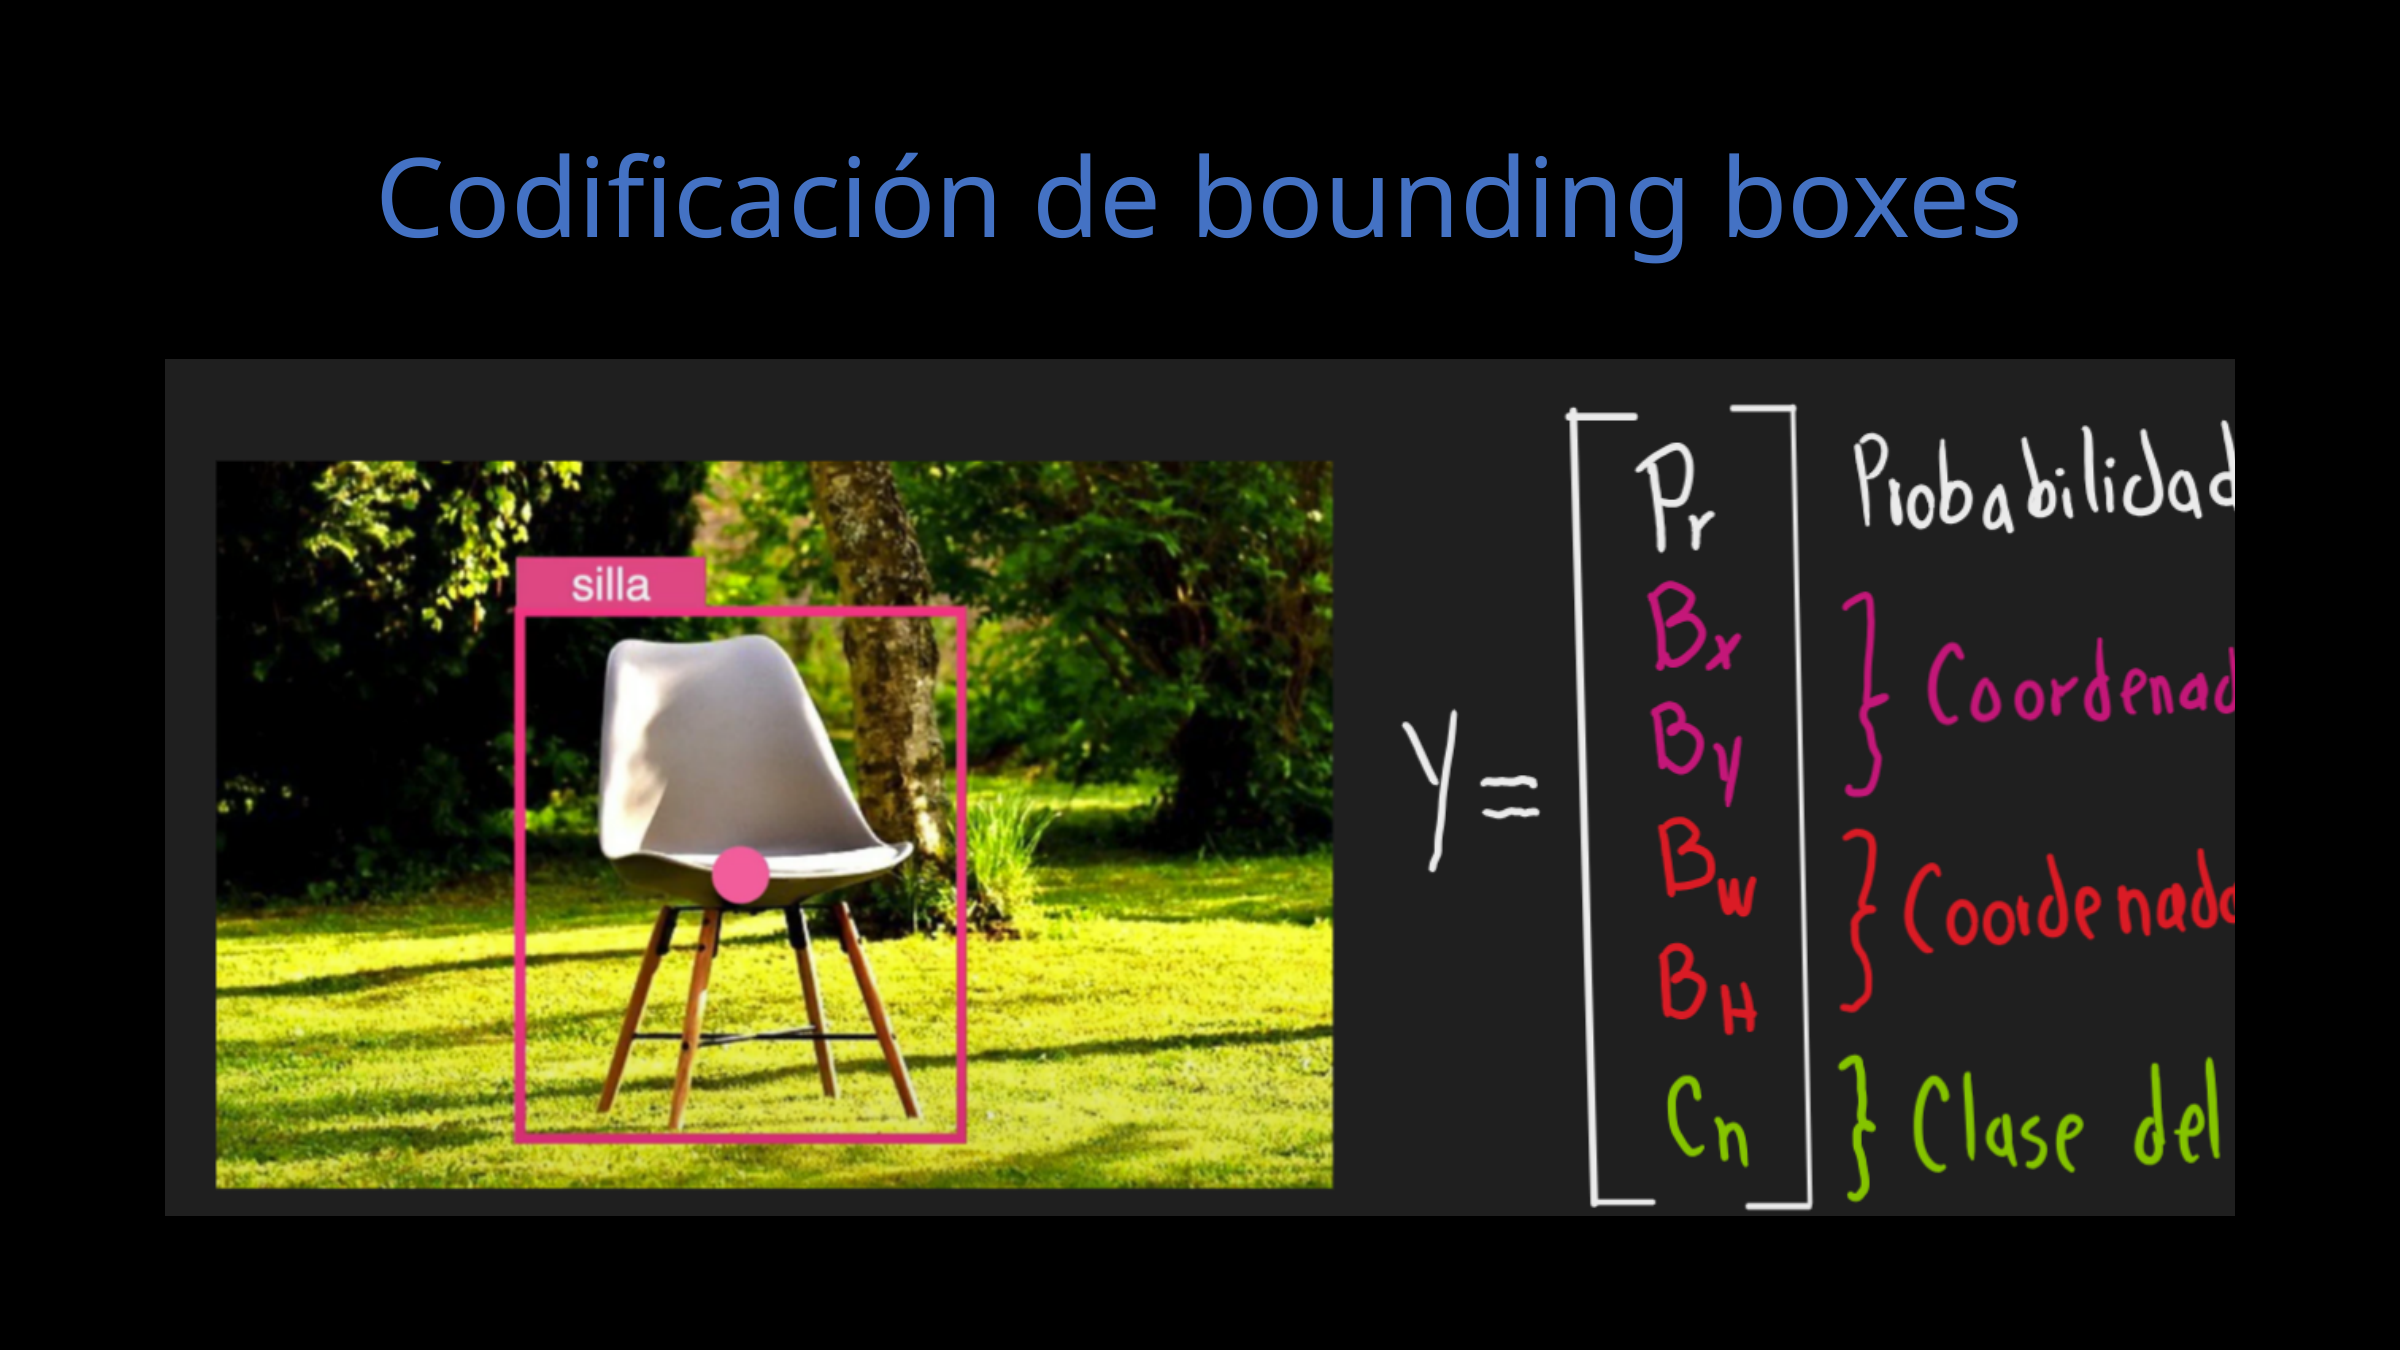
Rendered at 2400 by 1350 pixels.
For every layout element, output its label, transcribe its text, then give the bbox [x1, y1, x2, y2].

title Codificación de bounding boxes [165, 71, 2235, 333]
picture [164, 359, 2235, 1216]
